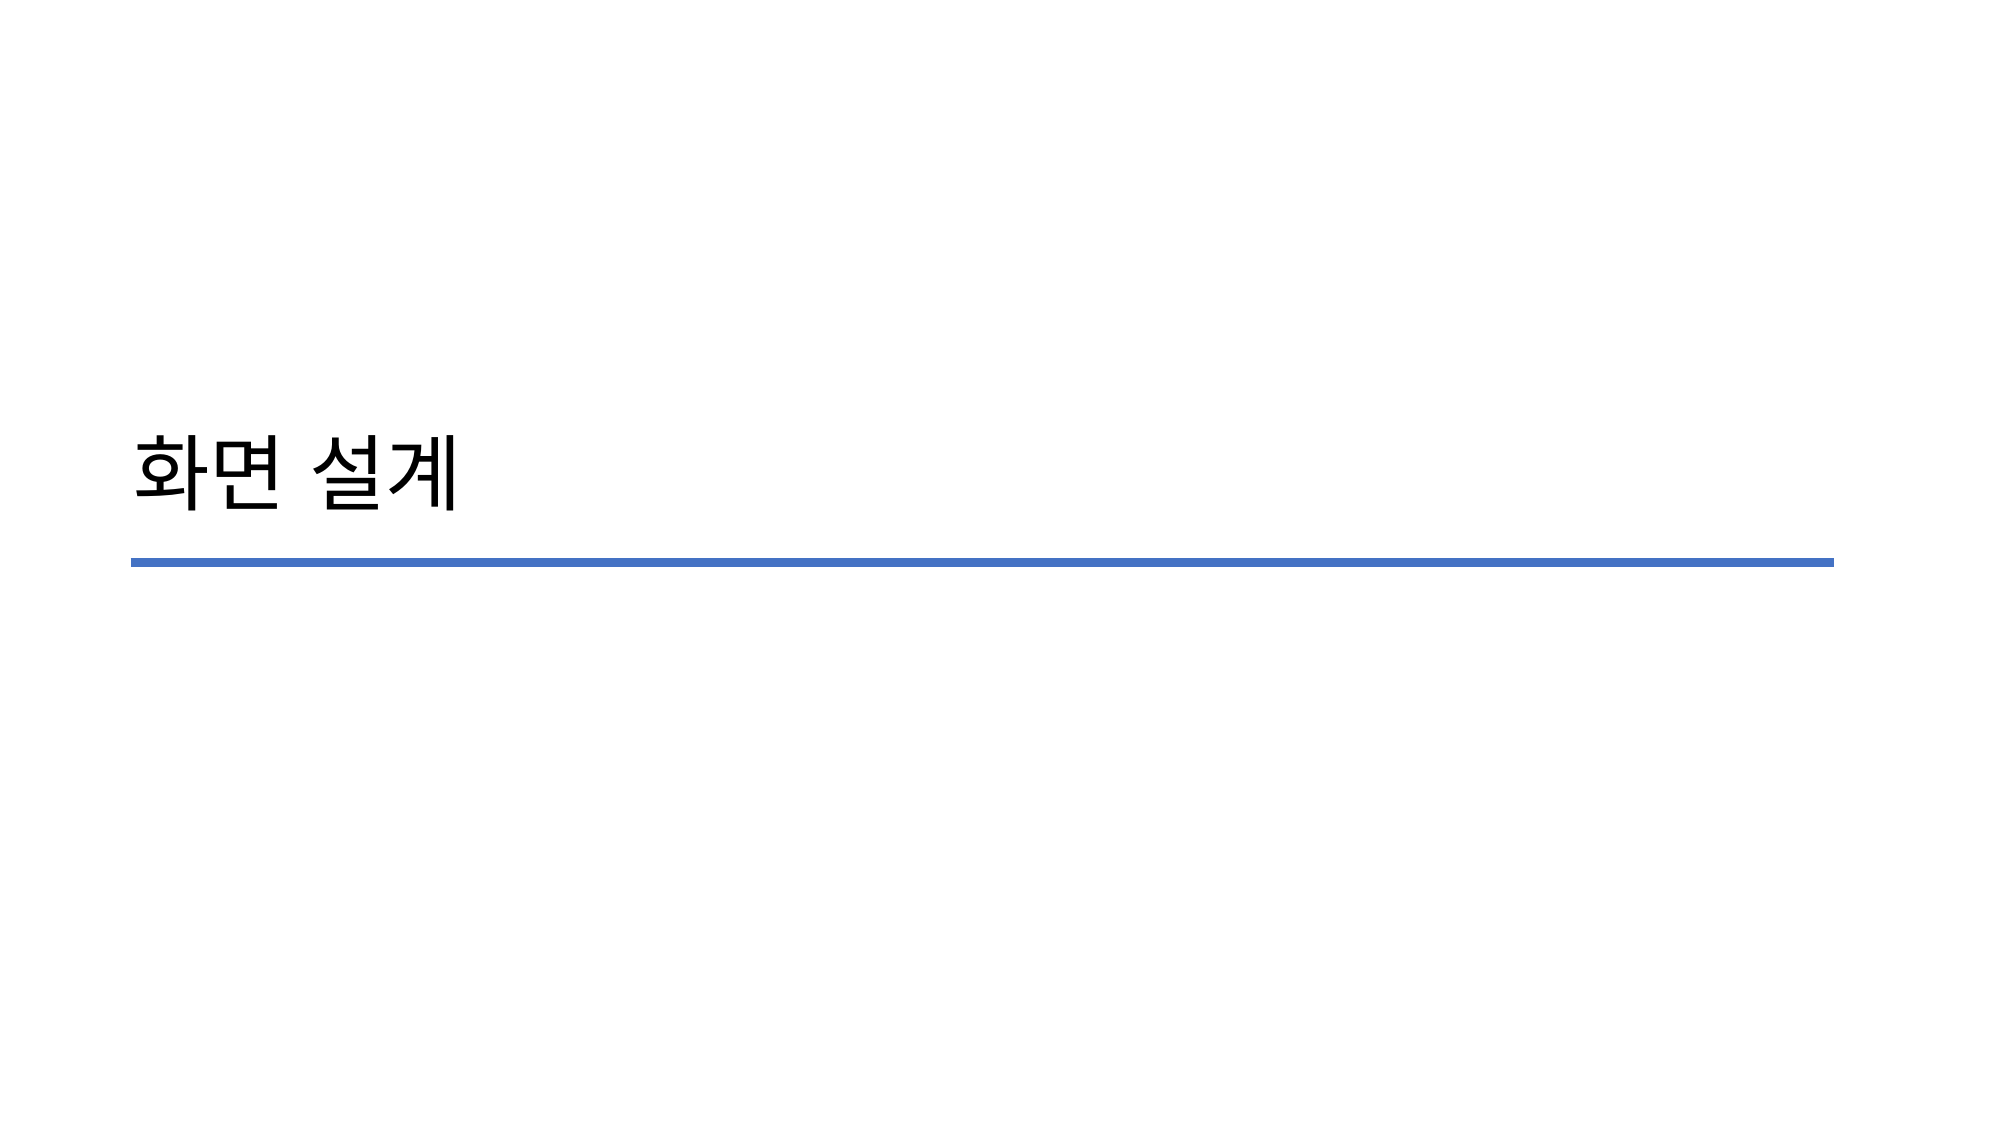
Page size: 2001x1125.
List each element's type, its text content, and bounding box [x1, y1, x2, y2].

text_box 화면 설계 [118, 413, 1226, 529]
